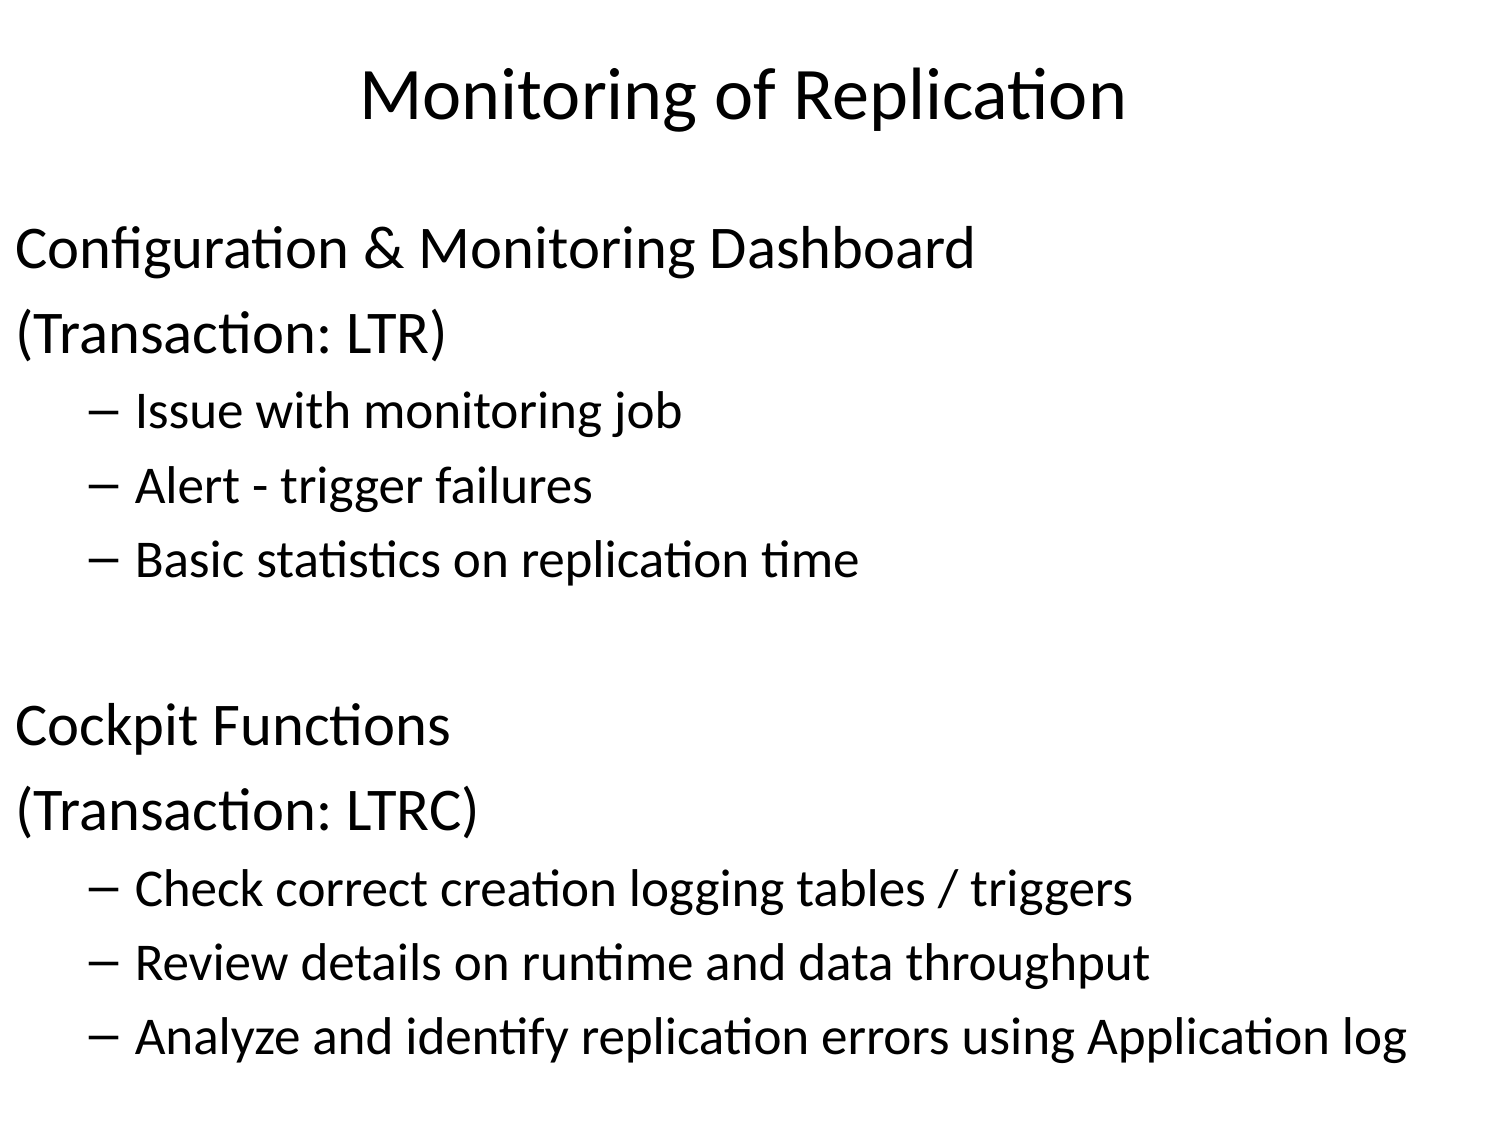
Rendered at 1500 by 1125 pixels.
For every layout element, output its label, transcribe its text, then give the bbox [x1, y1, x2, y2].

title Monitoring of Replication [75, 37, 1413, 143]
list Configuration & Monitoring Dashboard (Transaction: LTR) Issue with monitoring job Alert - trigger failures Basic statistics on replication time Cockpit Functions (Transaction: LTRC) Check correct creation logging tables / triggers Review details on runtime and data throughput Analyze and identify replication errors using Application log [0, 200, 1500, 1075]
